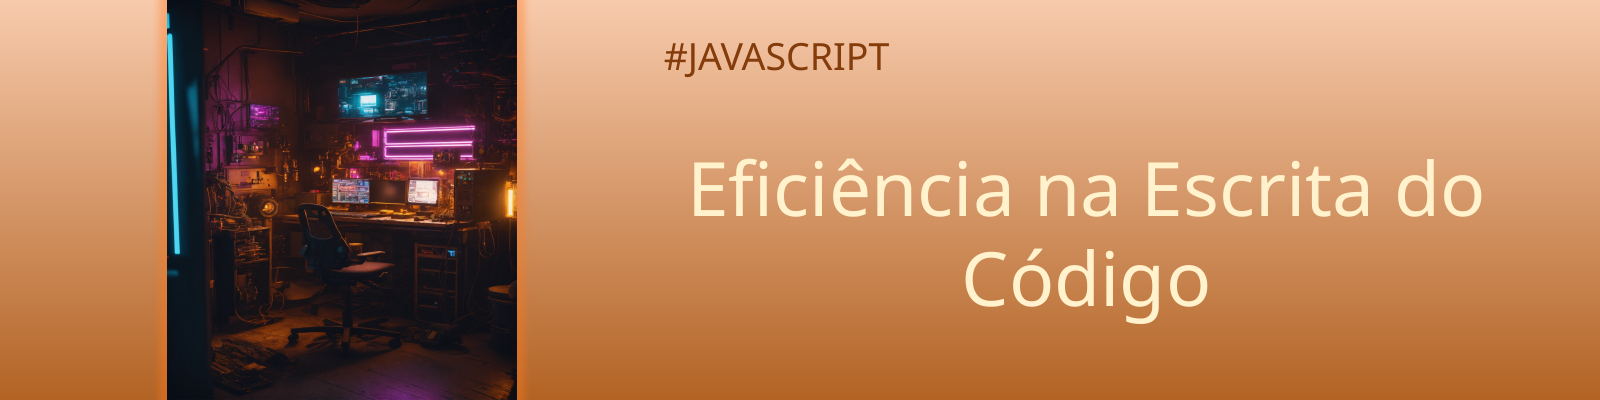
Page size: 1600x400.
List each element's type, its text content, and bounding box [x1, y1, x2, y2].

text_box [517, 0, 1600, 400]
picture [167, 0, 517, 400]
text_box Eficiência na Escrita do Código [649, 133, 1525, 329]
text_box #JAVASCRIPT [649, 25, 1064, 86]
text_box [0, 0, 167, 400]
